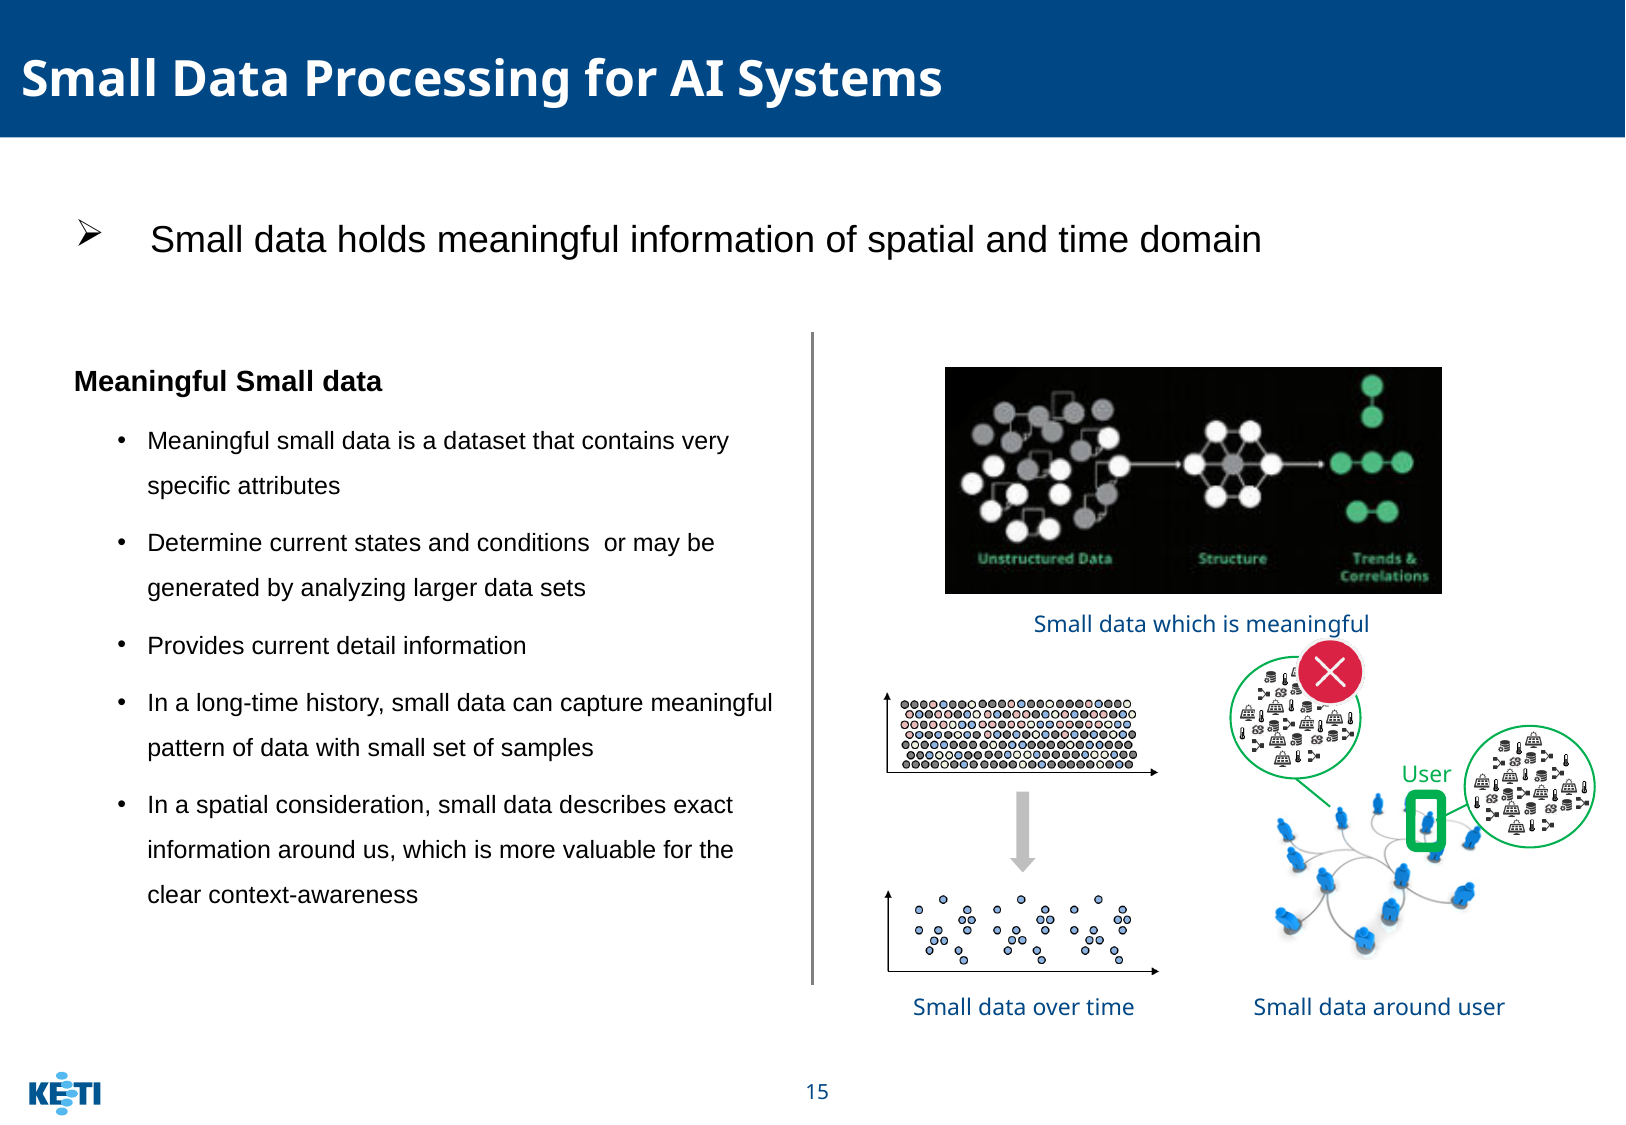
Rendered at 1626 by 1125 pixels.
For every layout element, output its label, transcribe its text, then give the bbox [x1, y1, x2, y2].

picture [1517, 787, 1530, 799]
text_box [1435, 803, 1469, 821]
text_box Small data which is meaningful [1019, 603, 1386, 645]
text_box [1008, 789, 1038, 875]
text_box [1230, 657, 1290, 727]
picture [1289, 733, 1302, 746]
picture [1240, 636, 1365, 767]
text_box [1467, 725, 1595, 801]
picture [1540, 750, 1553, 763]
picture [1533, 751, 1590, 815]
title Small Data Processing for AI Systems [21, 46, 1523, 107]
text_box Meaningful Small data Meaningful small data is a dataset that contains very specific attributes Determine current states and conditions or may be generated by analyzing larger data sets Provides current detail information In a long-time history, small data can capture meaningful pattern of data with small set of samples In a spatial consideration, small data describes exact information around us, which is more valuable for the clear context-awareness [54, 332, 799, 764]
picture [1235, 725, 1248, 741]
picture [880, 882, 1168, 979]
picture [1308, 750, 1320, 762]
picture [1263, 671, 1276, 684]
picture [1508, 817, 1537, 836]
picture [1542, 819, 1555, 831]
picture [1534, 769, 1547, 782]
picture [1252, 739, 1264, 752]
picture [1498, 740, 1510, 753]
text_box User [1386, 751, 1467, 786]
text_box [1497, 816, 1587, 848]
picture [1261, 731, 1542, 960]
picture [879, 684, 1167, 780]
text_box Small data holds meaningful information of spatial and time domain [75, 208, 1543, 268]
text_box [1239, 747, 1353, 779]
text_box Small data over time [898, 987, 1151, 1028]
text_box Small data around user [1238, 985, 1521, 1028]
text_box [1295, 778, 1331, 807]
picture [945, 366, 1442, 595]
picture [1576, 797, 1589, 810]
picture [1342, 728, 1354, 741]
picture [1523, 802, 1536, 815]
